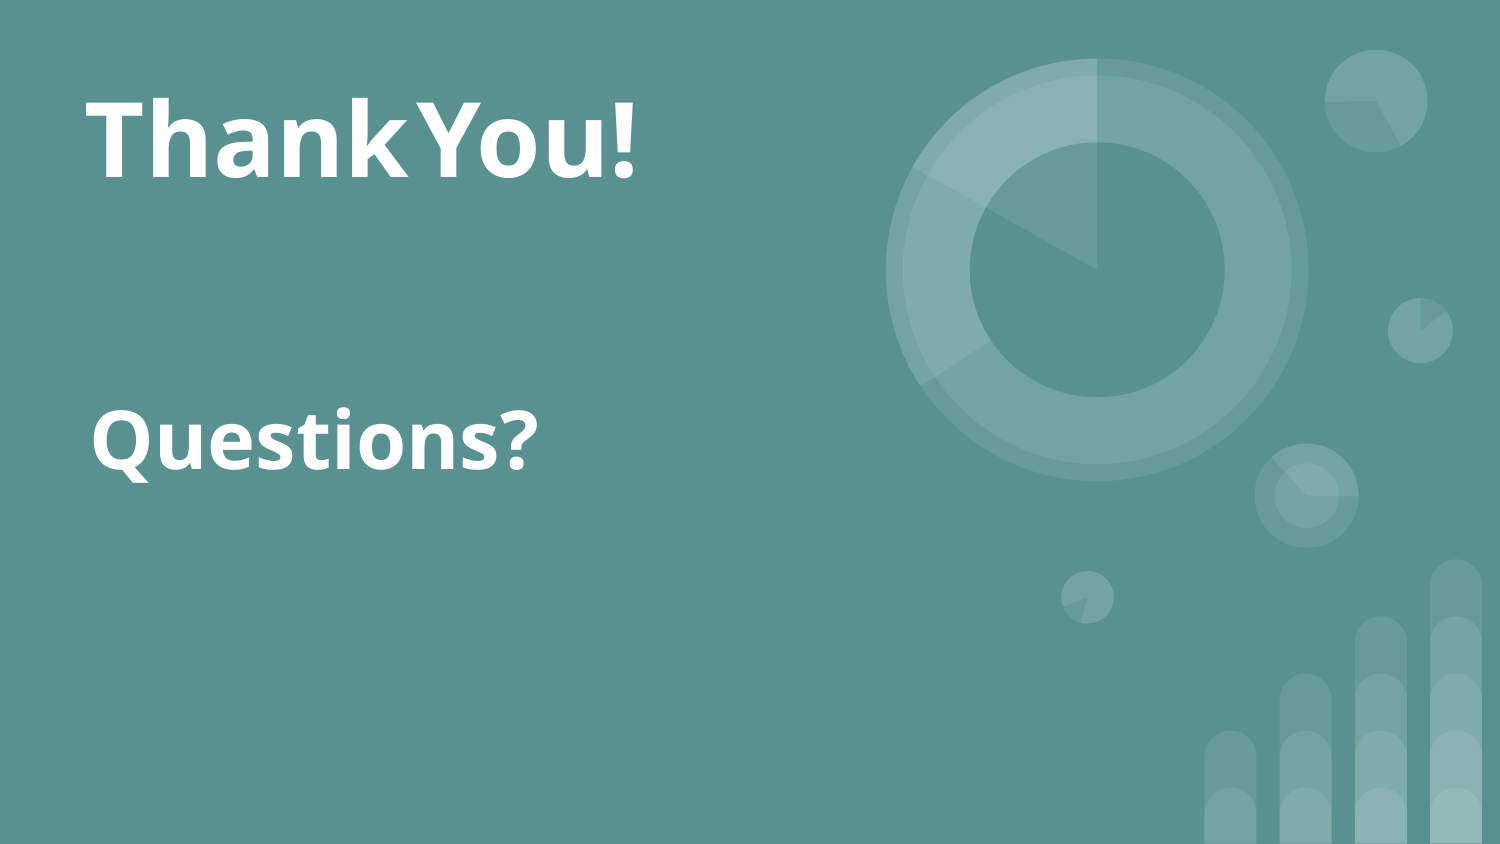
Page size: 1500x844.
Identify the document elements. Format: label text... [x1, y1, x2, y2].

text_box Thank You! [69, 58, 1098, 214]
title Questions? [74, 326, 816, 549]
